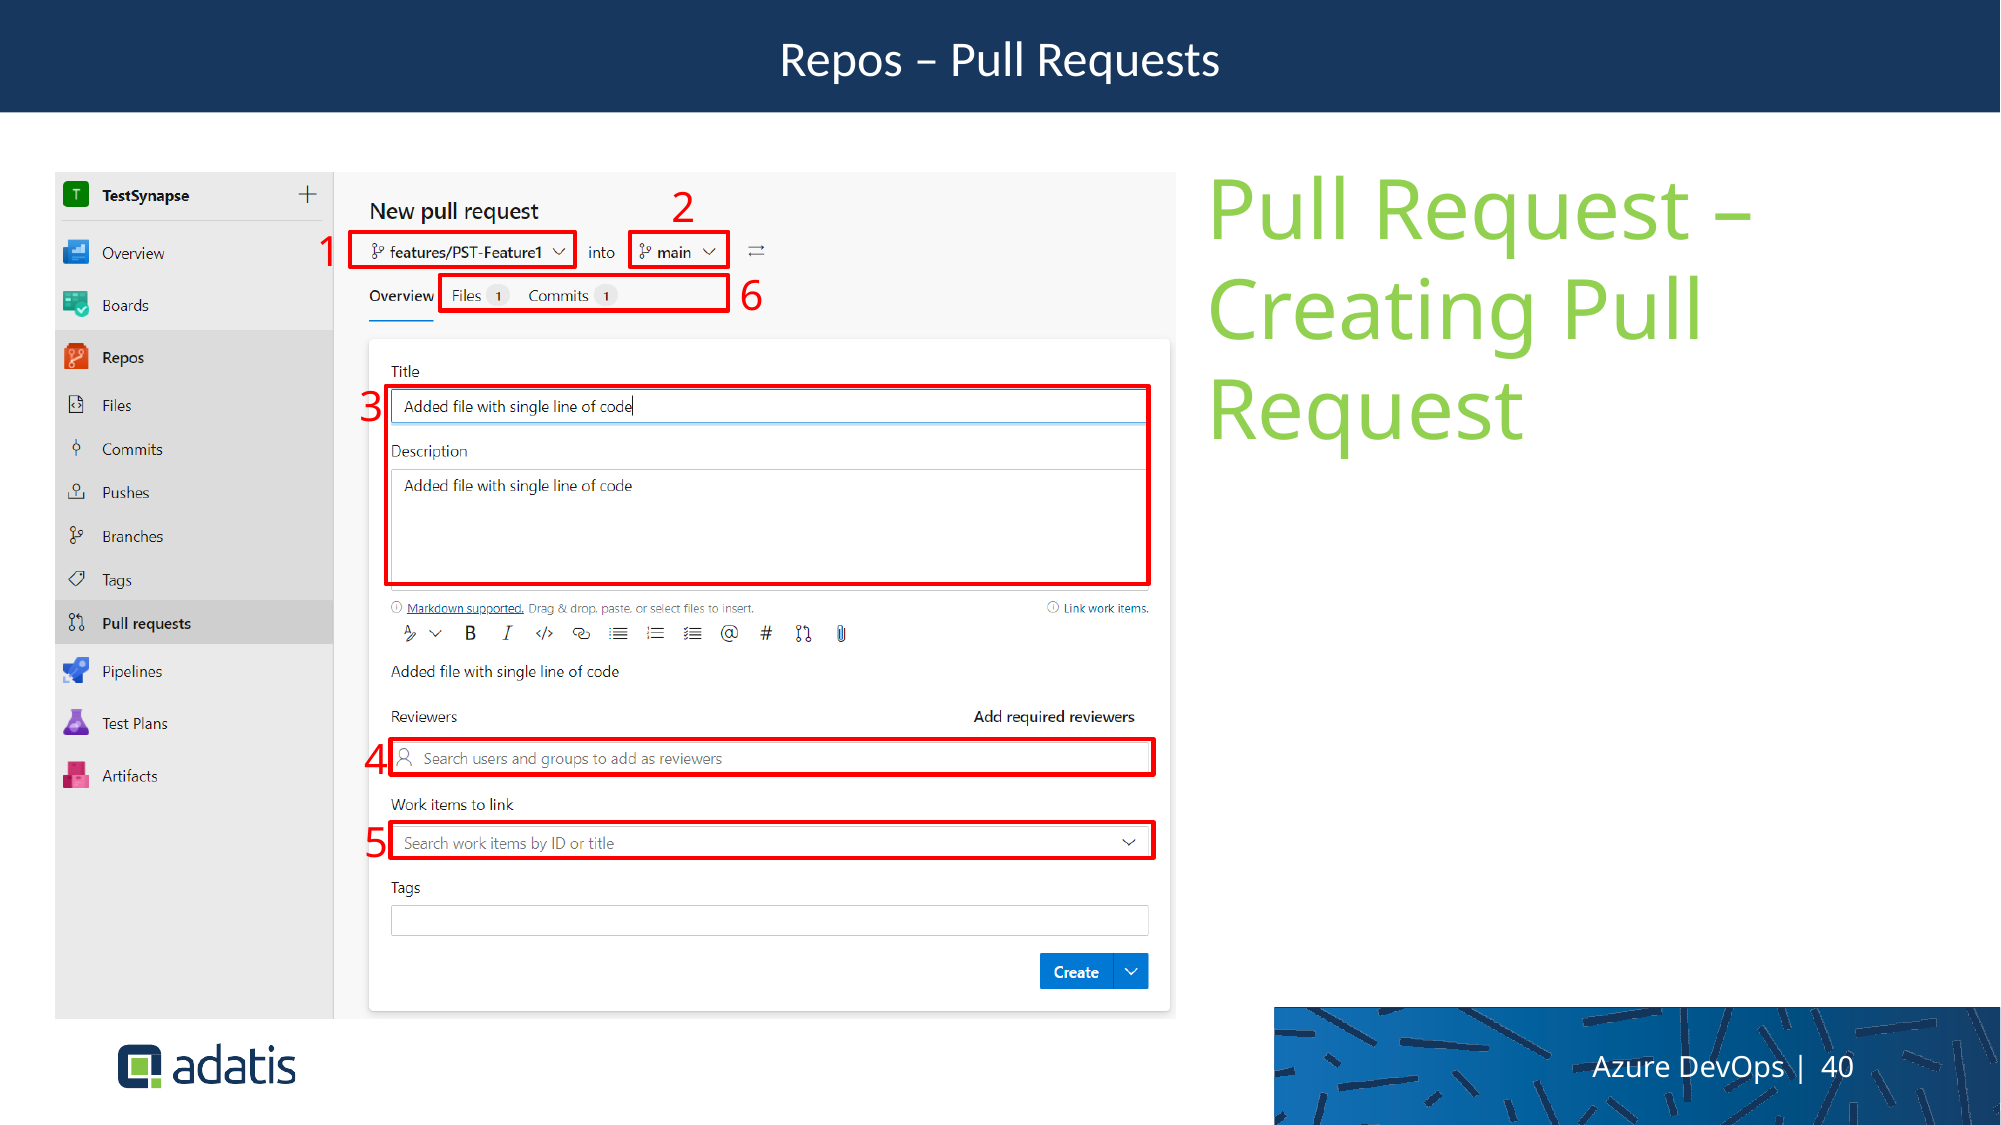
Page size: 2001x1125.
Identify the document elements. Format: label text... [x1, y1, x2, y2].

picture [54, 172, 1176, 1019]
picture [173, 1056, 194, 1084]
text_box Pull Request – Creating Pull Request [1204, 153, 1969, 456]
picture [250, 1045, 296, 1084]
slide_number Azure DevOps | 40 [1590, 1047, 1887, 1084]
picture [197, 1043, 221, 1084]
text_box Repos – Pull Requests [0, 0, 2000, 115]
picture [1274, 1008, 2001, 1125]
picture [224, 1056, 246, 1084]
